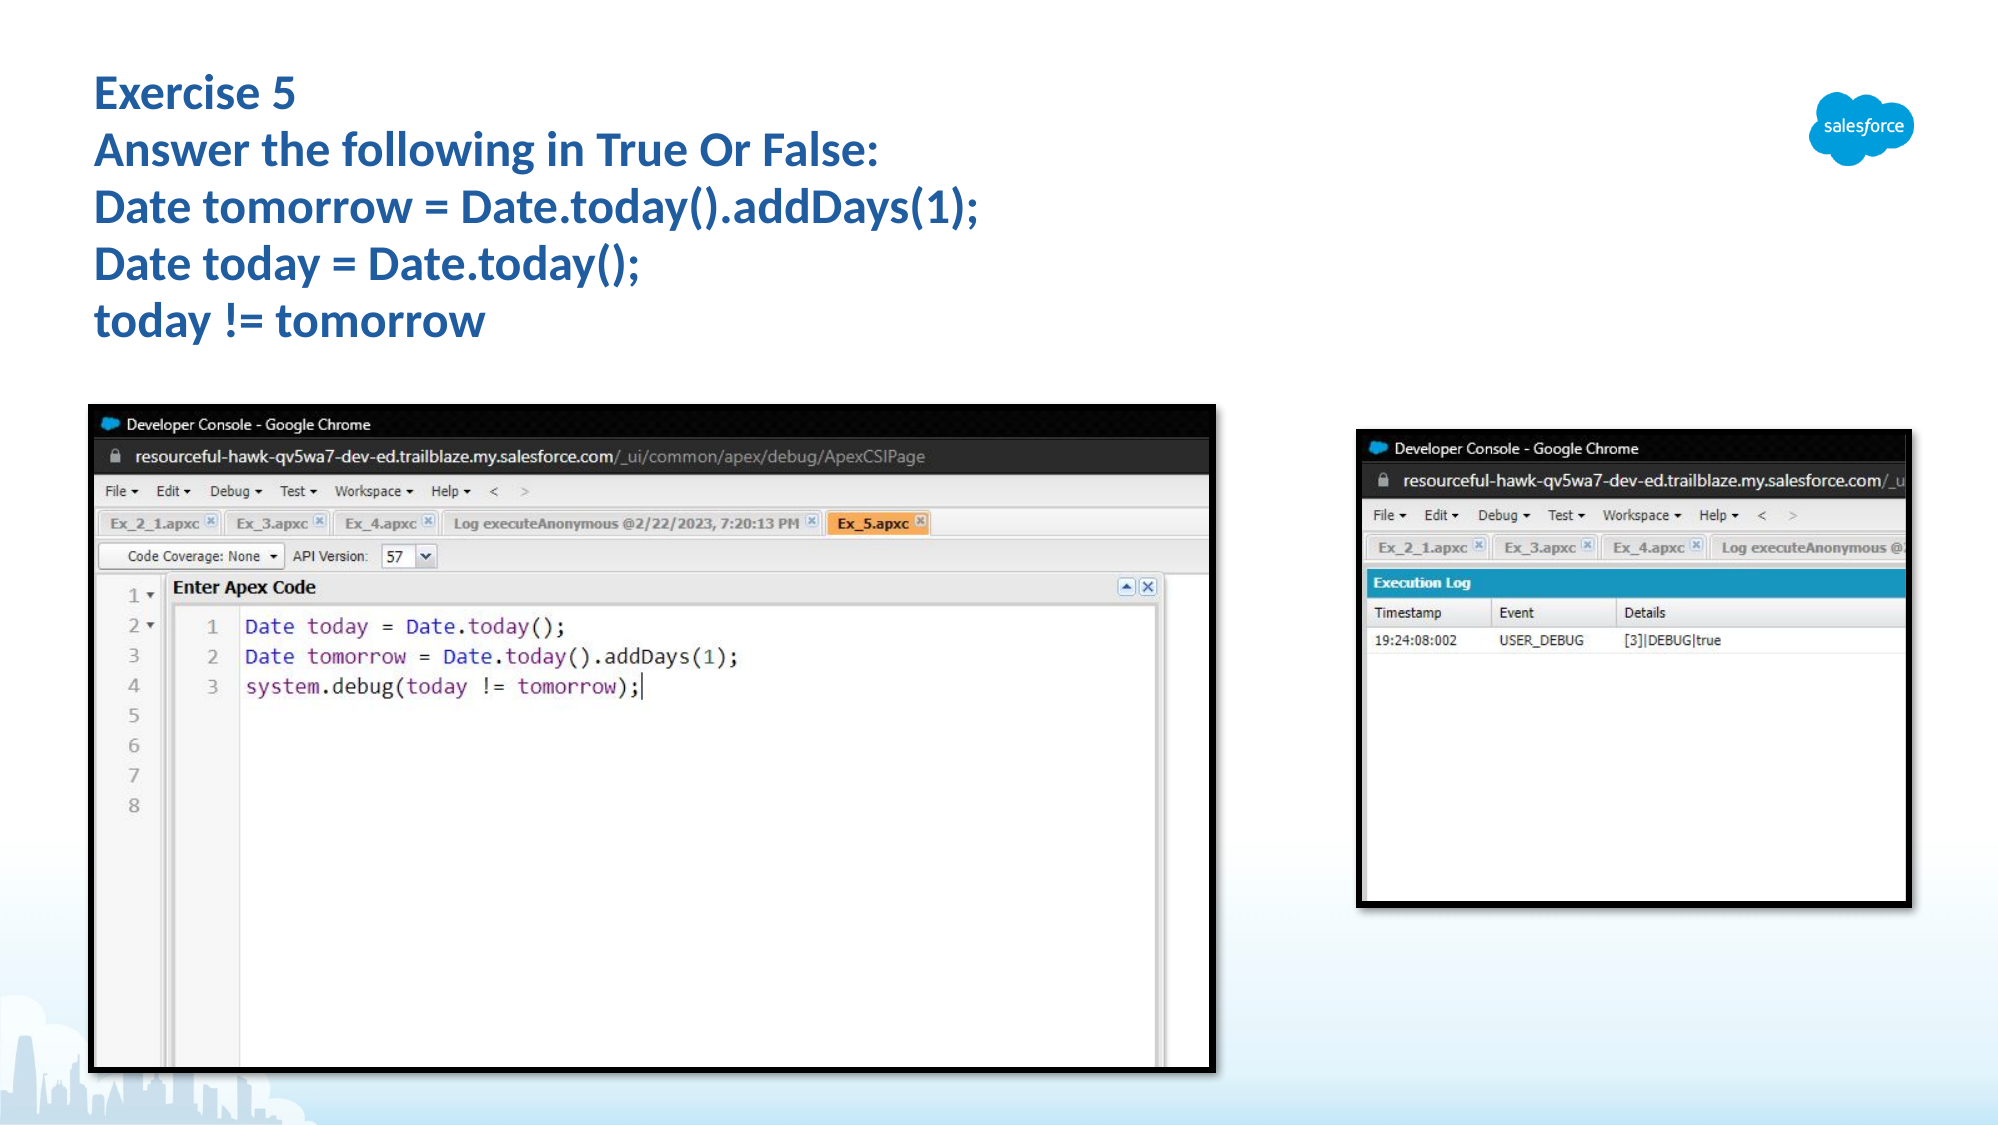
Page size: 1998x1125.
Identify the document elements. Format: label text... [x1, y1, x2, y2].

picture [0, 0, 1998, 1125]
title Exercise 5 Answer the following in True Or False: Date tomorrow = Date.today().addDays(1); Date today = Date.today(); today != tomorrow [93, 9, 1907, 350]
